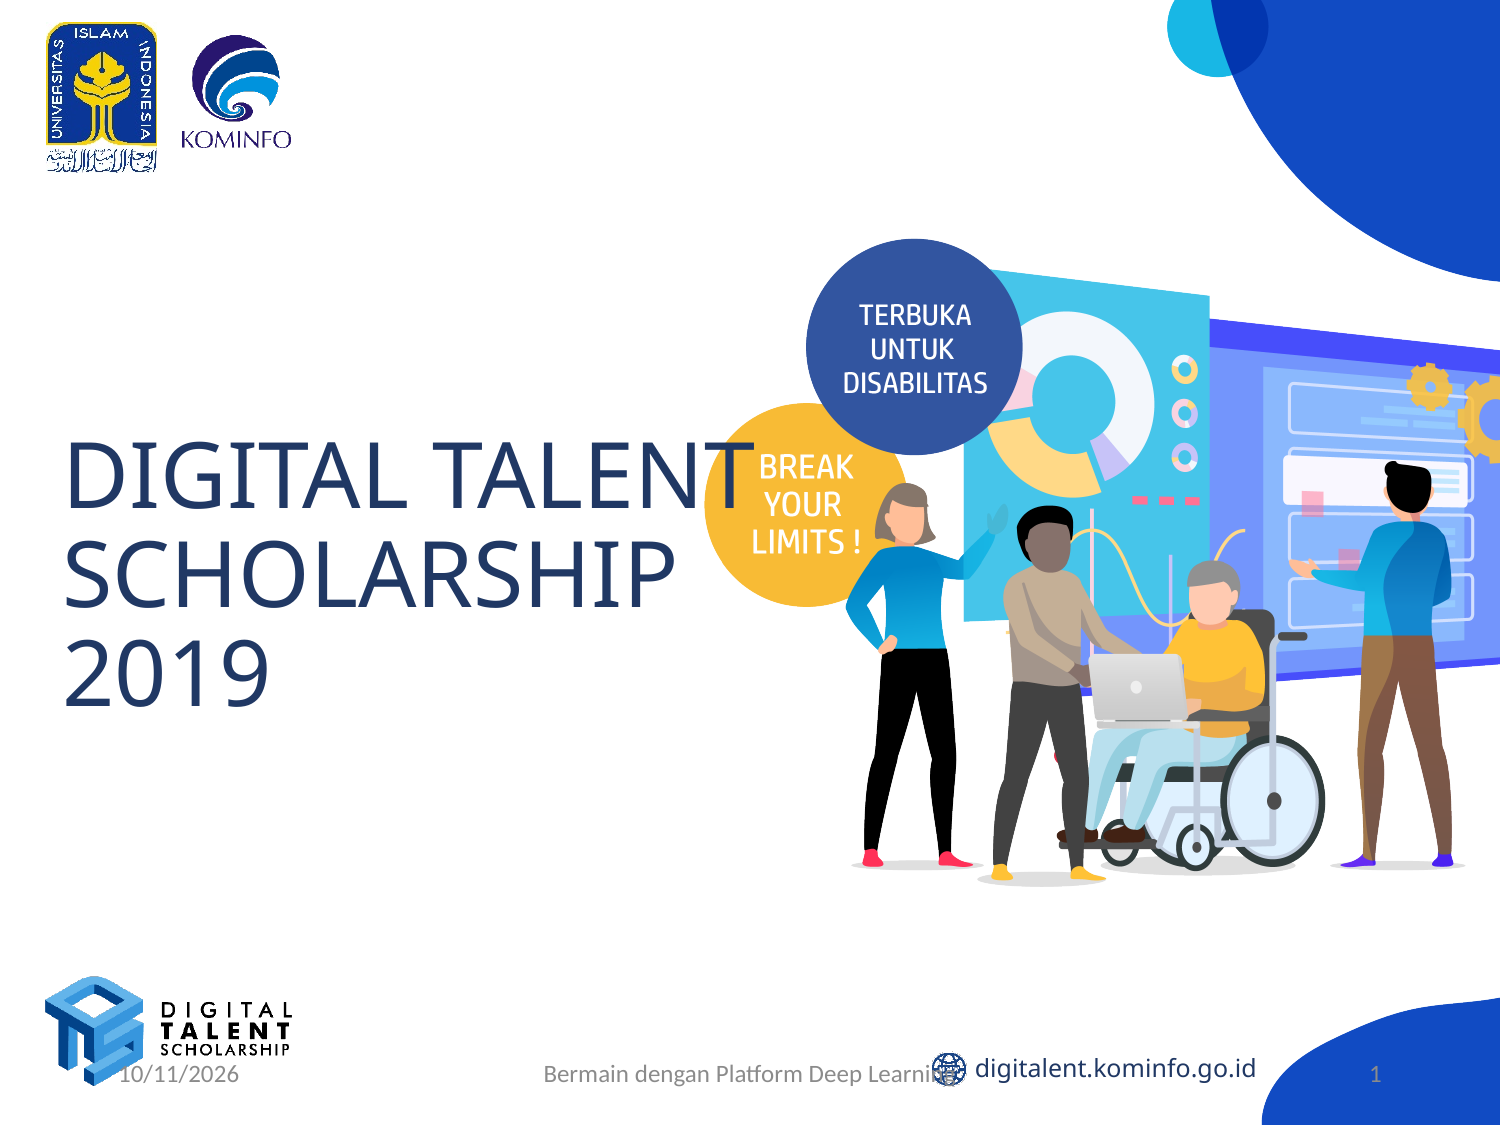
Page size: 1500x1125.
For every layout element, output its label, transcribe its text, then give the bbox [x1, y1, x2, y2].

footer Bermain dengan Platform Deep Learning [496, 1042, 669, 1103]
picture [182, 35, 291, 148]
text_box DIGITAL TALENT SCHOLARSHIP 2019 [47, 361, 669, 794]
picture [25, 970, 321, 1087]
picture [46, 22, 157, 174]
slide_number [103, 1042, 441, 1103]
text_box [930, 1037, 1287, 1100]
picture [669, 0, 1500, 1125]
